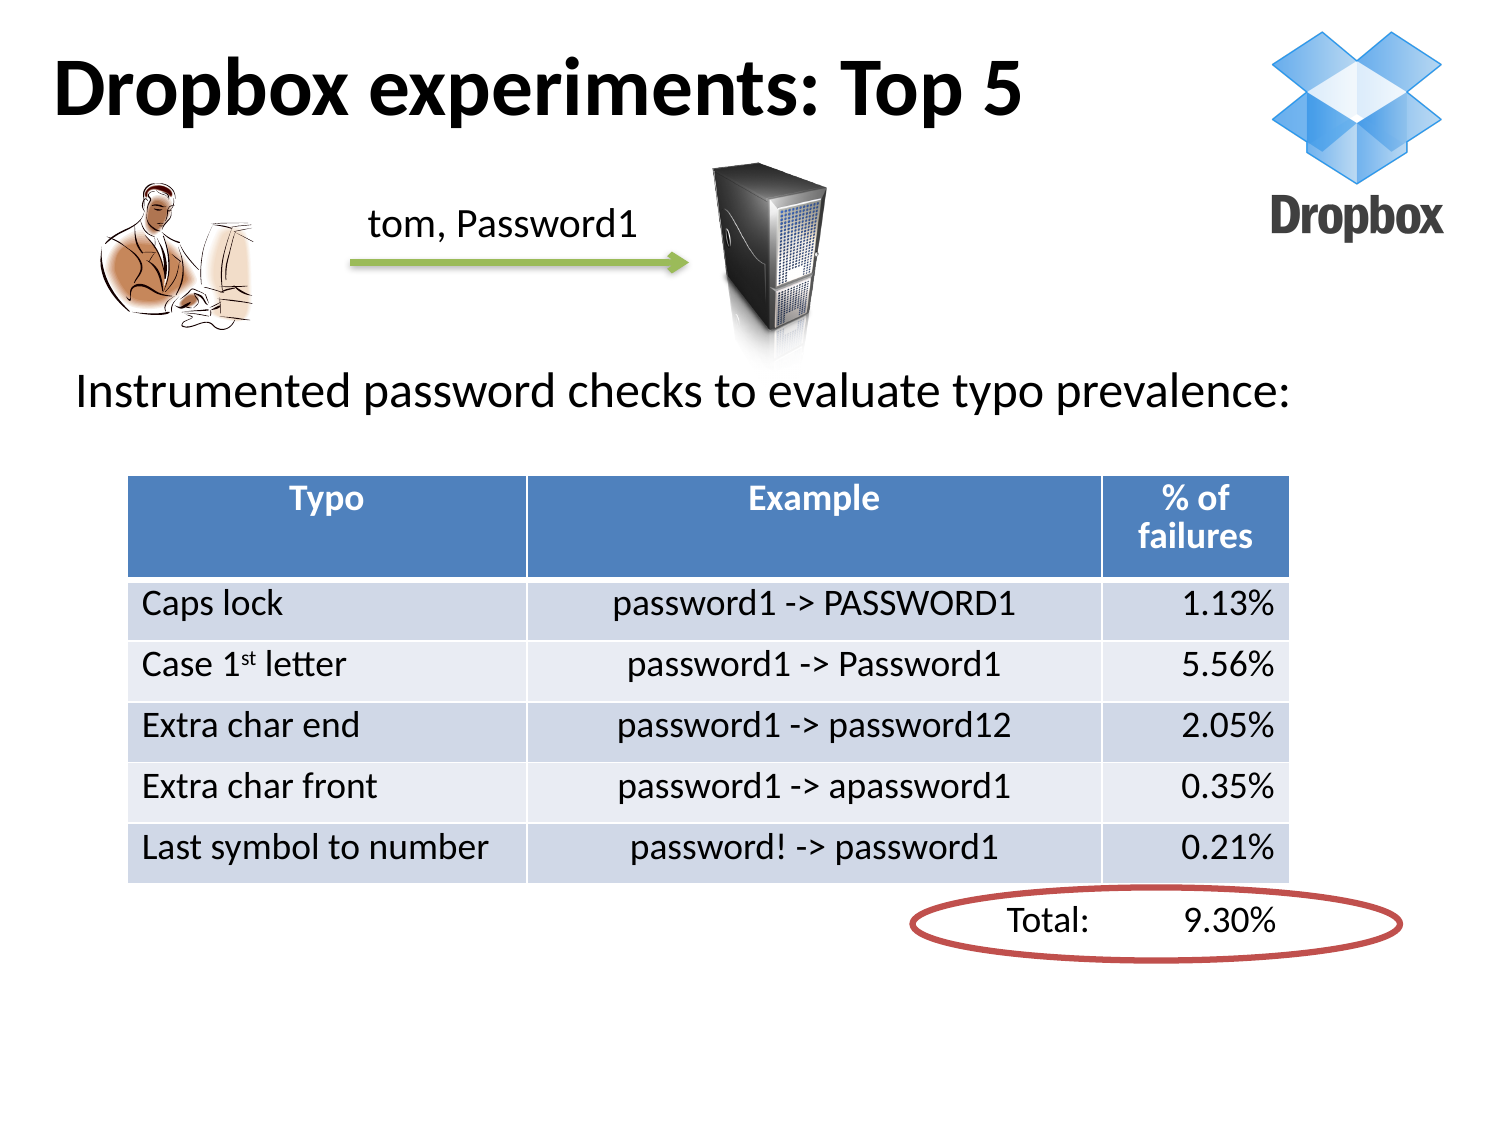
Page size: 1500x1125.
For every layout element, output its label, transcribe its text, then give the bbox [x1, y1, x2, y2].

text_box tom, Password1 [352, 188, 654, 253]
table_cell Case 1st letter [128, 642, 526, 701]
text_box [910, 885, 1403, 963]
table_cell password! -> password1 [528, 824, 1101, 883]
table_cell 5.56% [1103, 642, 1289, 701]
text_box Dropbox experiments: Top 5 [38, 24, 1041, 140]
table_cell password1 -> apassword1 [528, 763, 1101, 822]
picture [95, 181, 254, 332]
table_header % of failures [1103, 476, 1289, 577]
table_header Example [528, 476, 1101, 577]
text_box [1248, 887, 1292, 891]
table_cell Extra char end [128, 703, 526, 762]
table_cell Caps lock [128, 583, 526, 640]
table_cell 0.21% [1103, 824, 1289, 883]
text_box Total: 9.30% [991, 887, 1064, 894]
table_cell password1 -> PASSWORD1 [528, 583, 1101, 640]
table_cell Extra char front [128, 763, 526, 822]
picture [1237, 18, 1477, 258]
table_cell 2.05% [1103, 703, 1289, 762]
table_header Typo [128, 476, 526, 577]
table_cell 0.35% [1103, 763, 1289, 822]
table_cell 1.13% [1103, 583, 1289, 640]
text_box Instrumented password checks to evaluate typo prevalence: [60, 349, 1307, 425]
table_cell password1 -> password12 [528, 703, 1101, 762]
picture [712, 162, 827, 388]
table_cell password1 -> Password1 [528, 642, 1101, 701]
table_cell Last symbol to number [128, 824, 526, 883]
